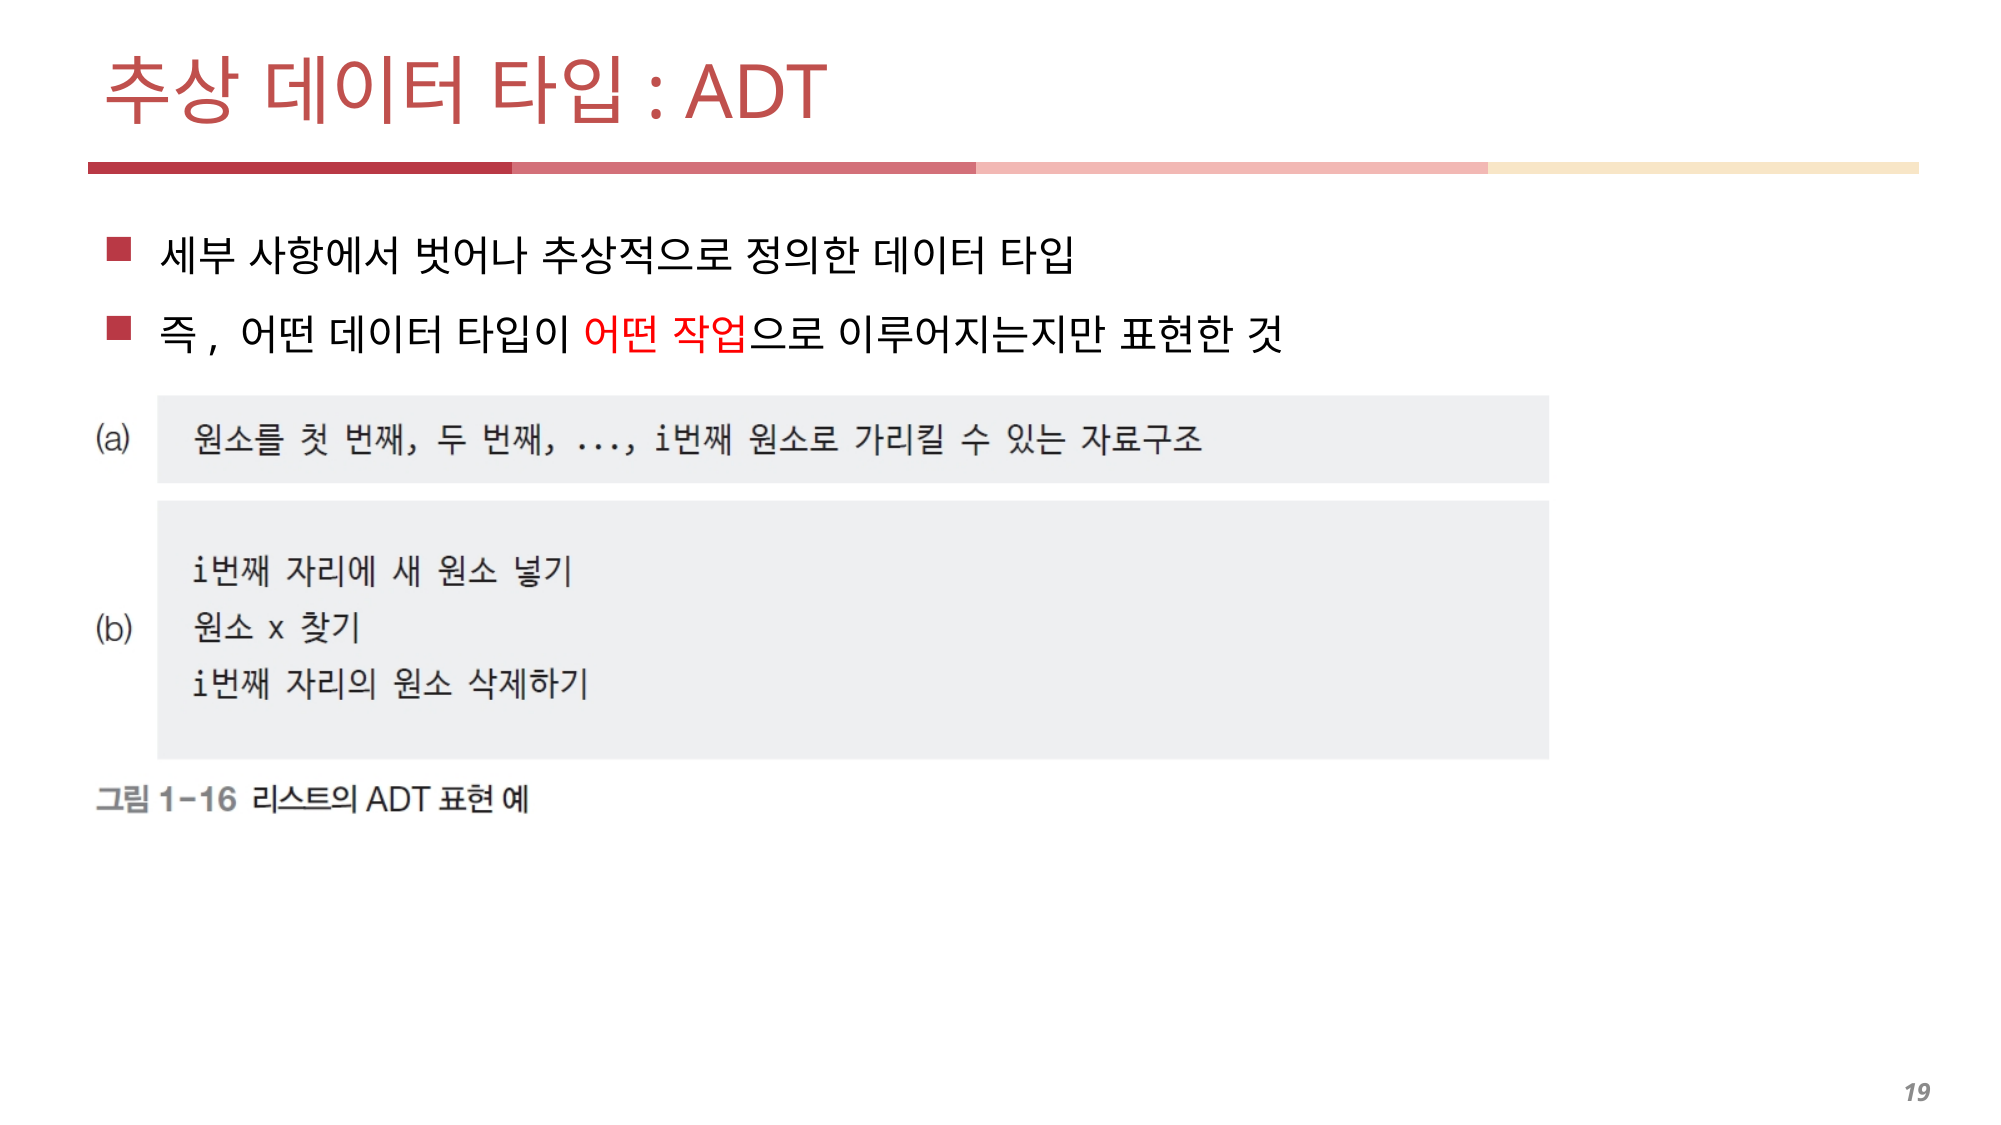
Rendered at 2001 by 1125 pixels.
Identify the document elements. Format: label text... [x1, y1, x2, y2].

picture [76, 373, 1573, 839]
list 세부 사항에서 벗어나 추상적으로 정의한 데이터 타입 즉, 어떤 데이터 타입이 어떤 작업으로 이루어지는지만 표현한 것 [88, 196, 1920, 1083]
title 추상 데이터 타입: ADT [88, 37, 1920, 140]
